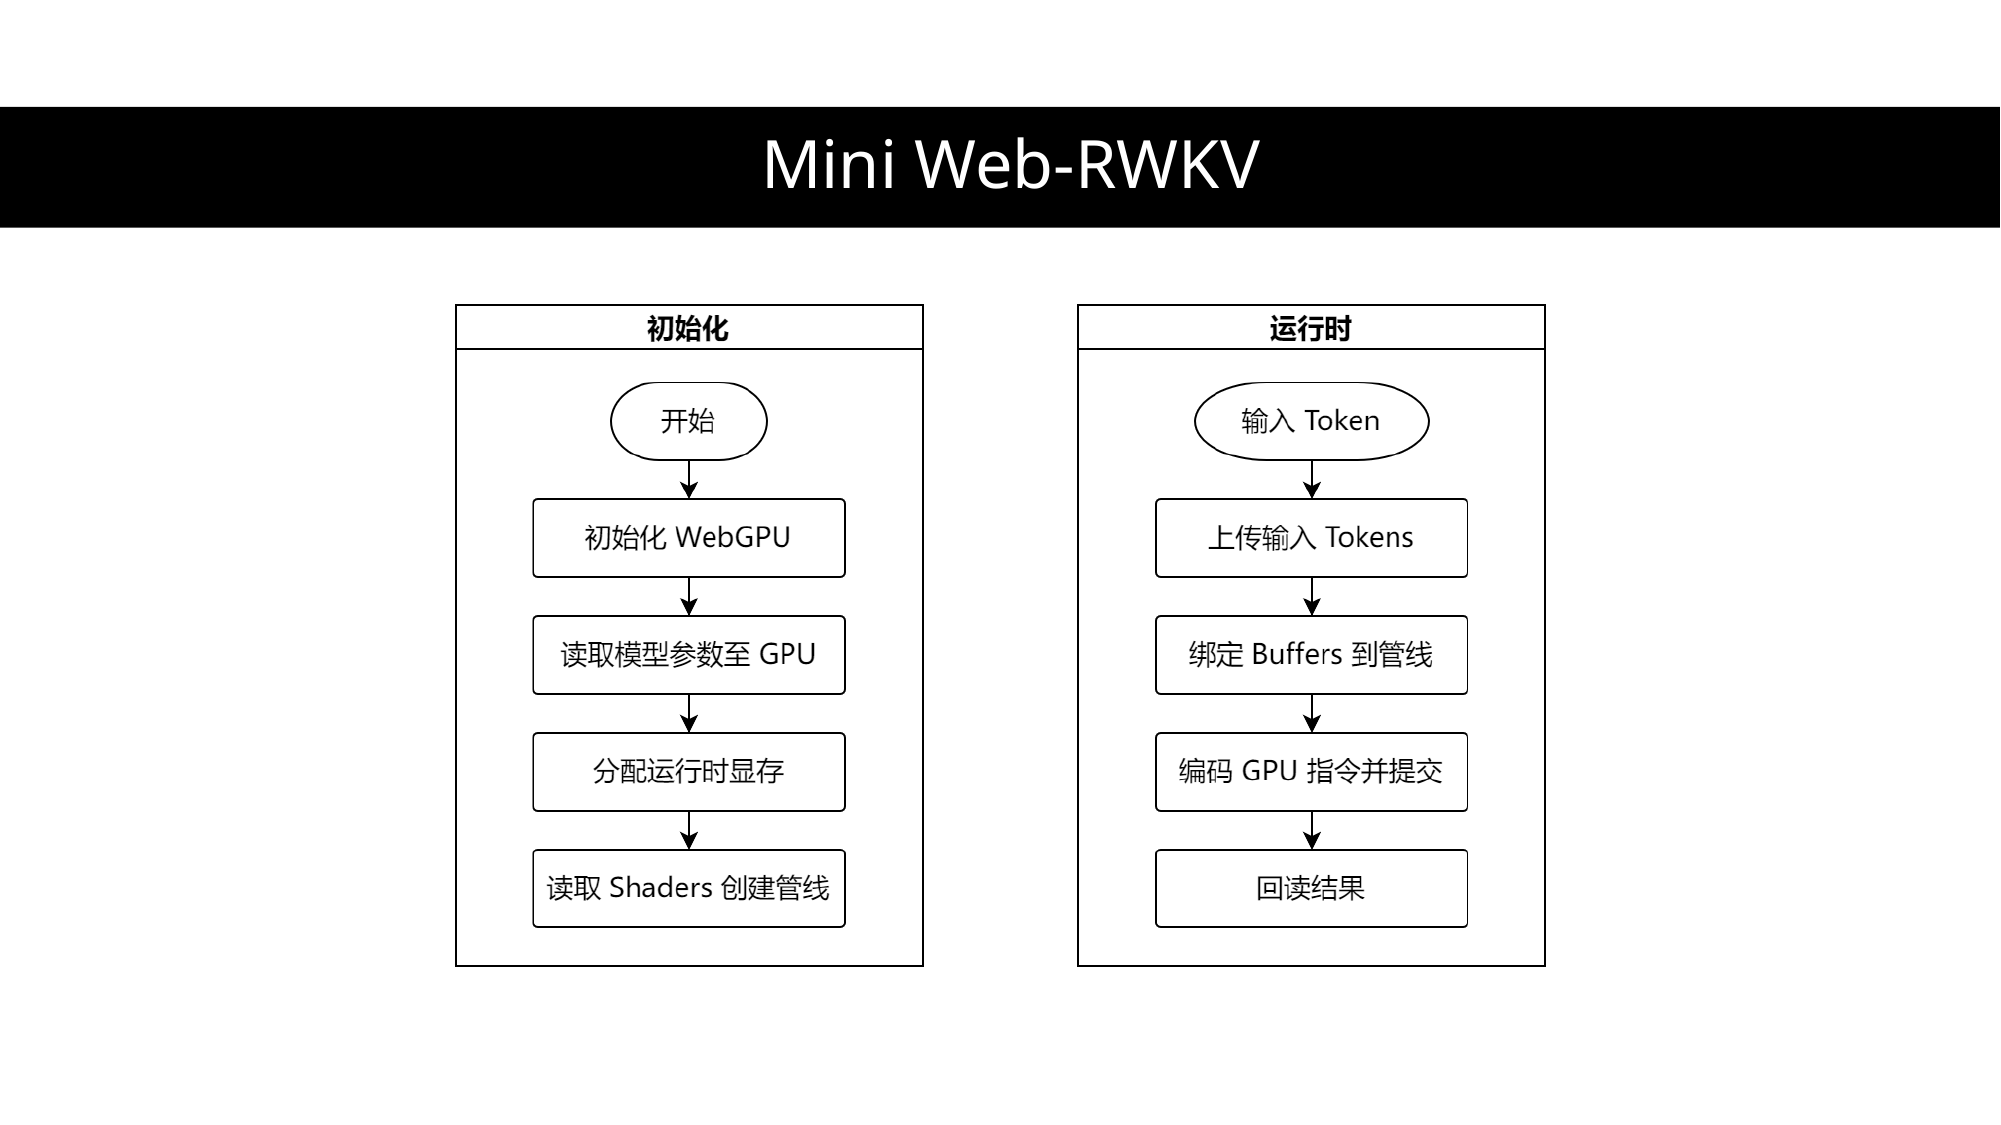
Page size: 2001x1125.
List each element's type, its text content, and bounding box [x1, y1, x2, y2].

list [425, 274, 1575, 997]
text_box [0, 105, 2000, 229]
title Mini Web-RWKV [91, 105, 1931, 228]
